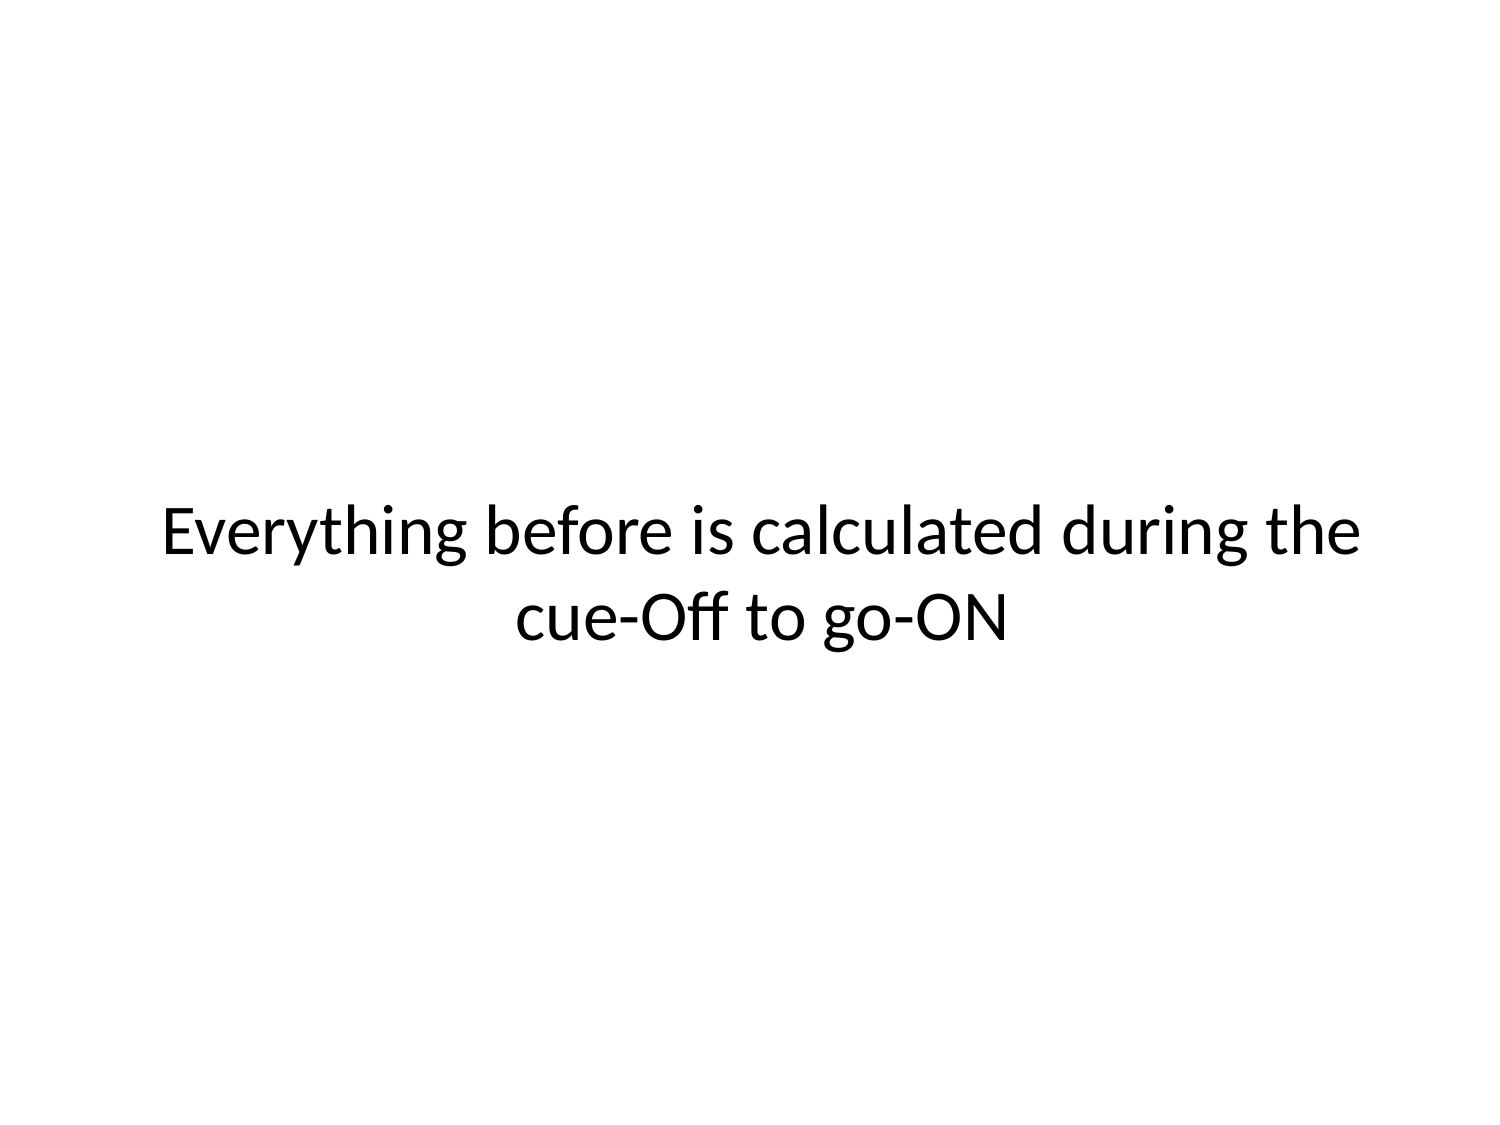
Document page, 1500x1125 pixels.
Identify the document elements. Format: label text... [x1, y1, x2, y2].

title Everything before is calculated during the cue-Off to go-ON [87, 474, 1438, 663]
